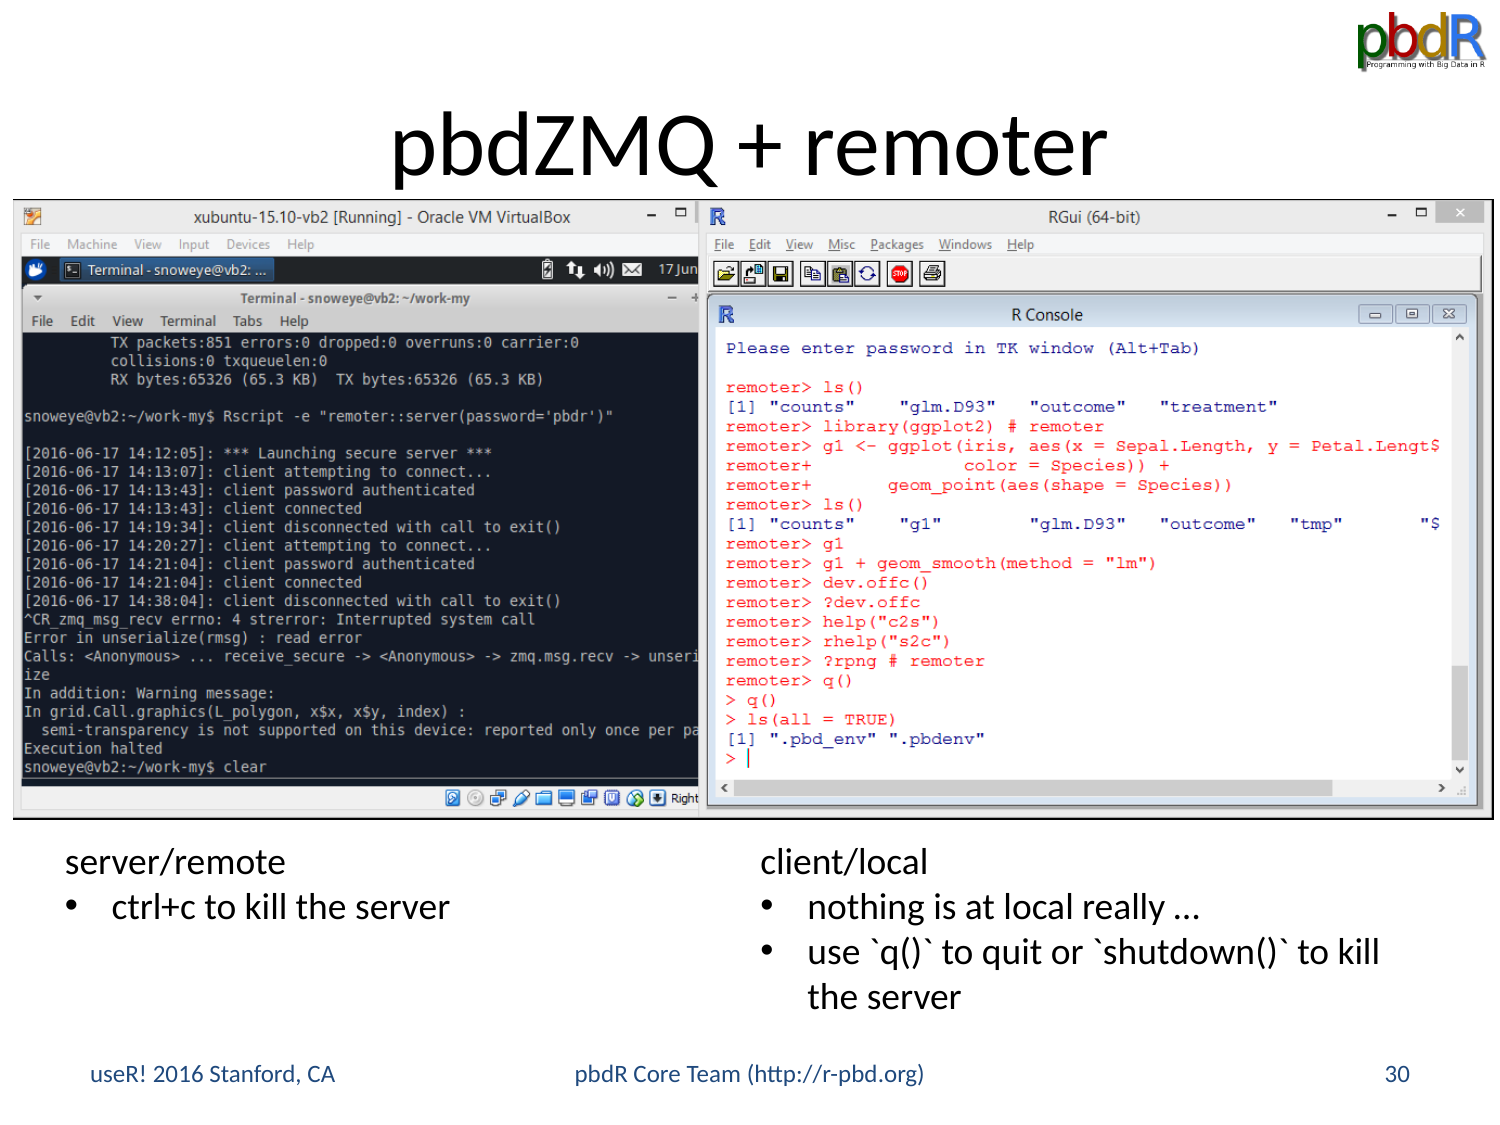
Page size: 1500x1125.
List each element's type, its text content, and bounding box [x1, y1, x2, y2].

text_box server/remote ctrl+c to kill the server [50, 829, 675, 935]
picture [1358, 12, 1488, 73]
text_box client/local nothing is at local really … use `q()` to quit or `shutdown()` to kill the server [745, 829, 1450, 1070]
slide_number 30 [1074, 1070, 1425, 1103]
footer pbdR Core Team (http://r-pbd.org) [512, 1042, 988, 1103]
picture [13, 199, 1494, 820]
title pbdZMQ + remoter [75, 45, 1425, 198]
slide_number useR! 2016 Stanford, CA [75, 1042, 425, 1103]
